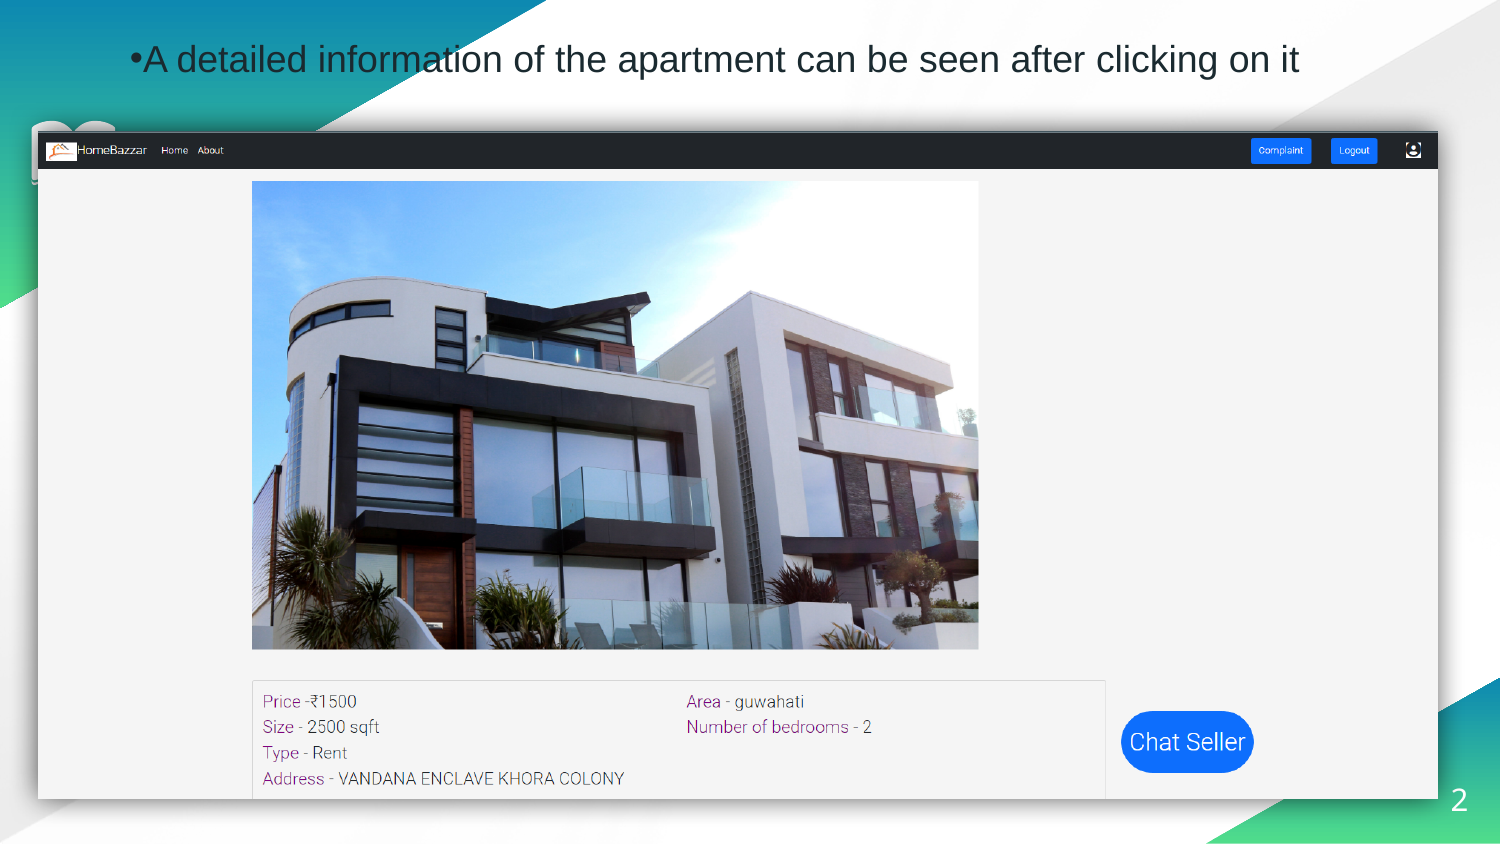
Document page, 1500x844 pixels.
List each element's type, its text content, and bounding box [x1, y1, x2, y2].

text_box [31, 120, 116, 191]
picture [38, 131, 1438, 800]
text_box A detailed information of the apartment can be seen after clicking on it [115, 27, 1490, 88]
slide_number 2 [1378, 766, 1469, 832]
